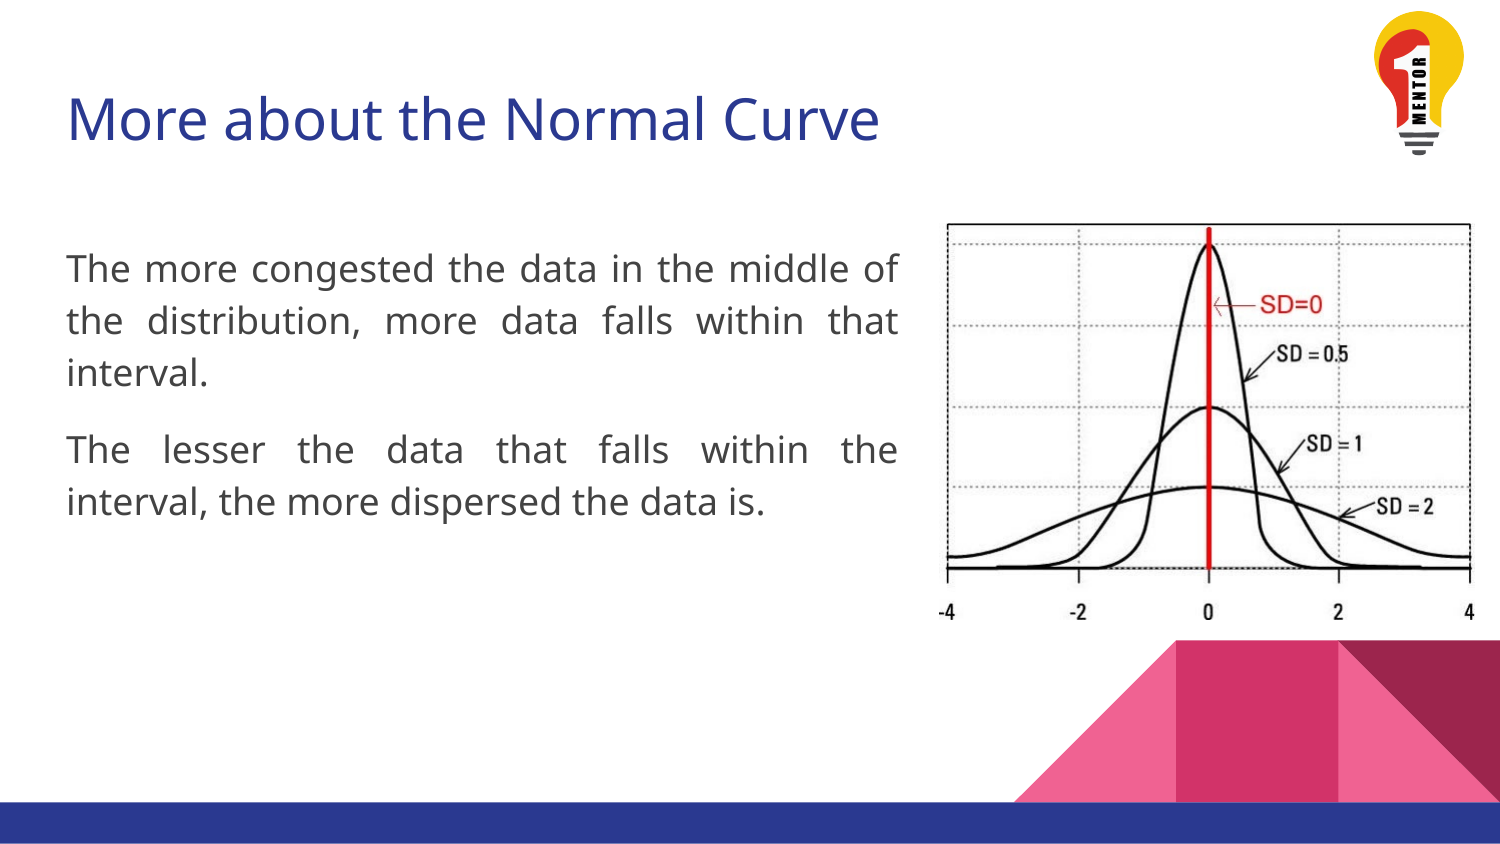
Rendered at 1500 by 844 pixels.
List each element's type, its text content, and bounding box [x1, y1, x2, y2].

title More about the Normal Curve [51, 67, 1369, 167]
picture [939, 223, 1476, 621]
list The more congested the data in the middle of the distribution, more data falls within that interval. The lesser the data that falls within the interval, the more dispersed the data is. [51, 223, 915, 750]
picture [1374, 11, 1465, 168]
